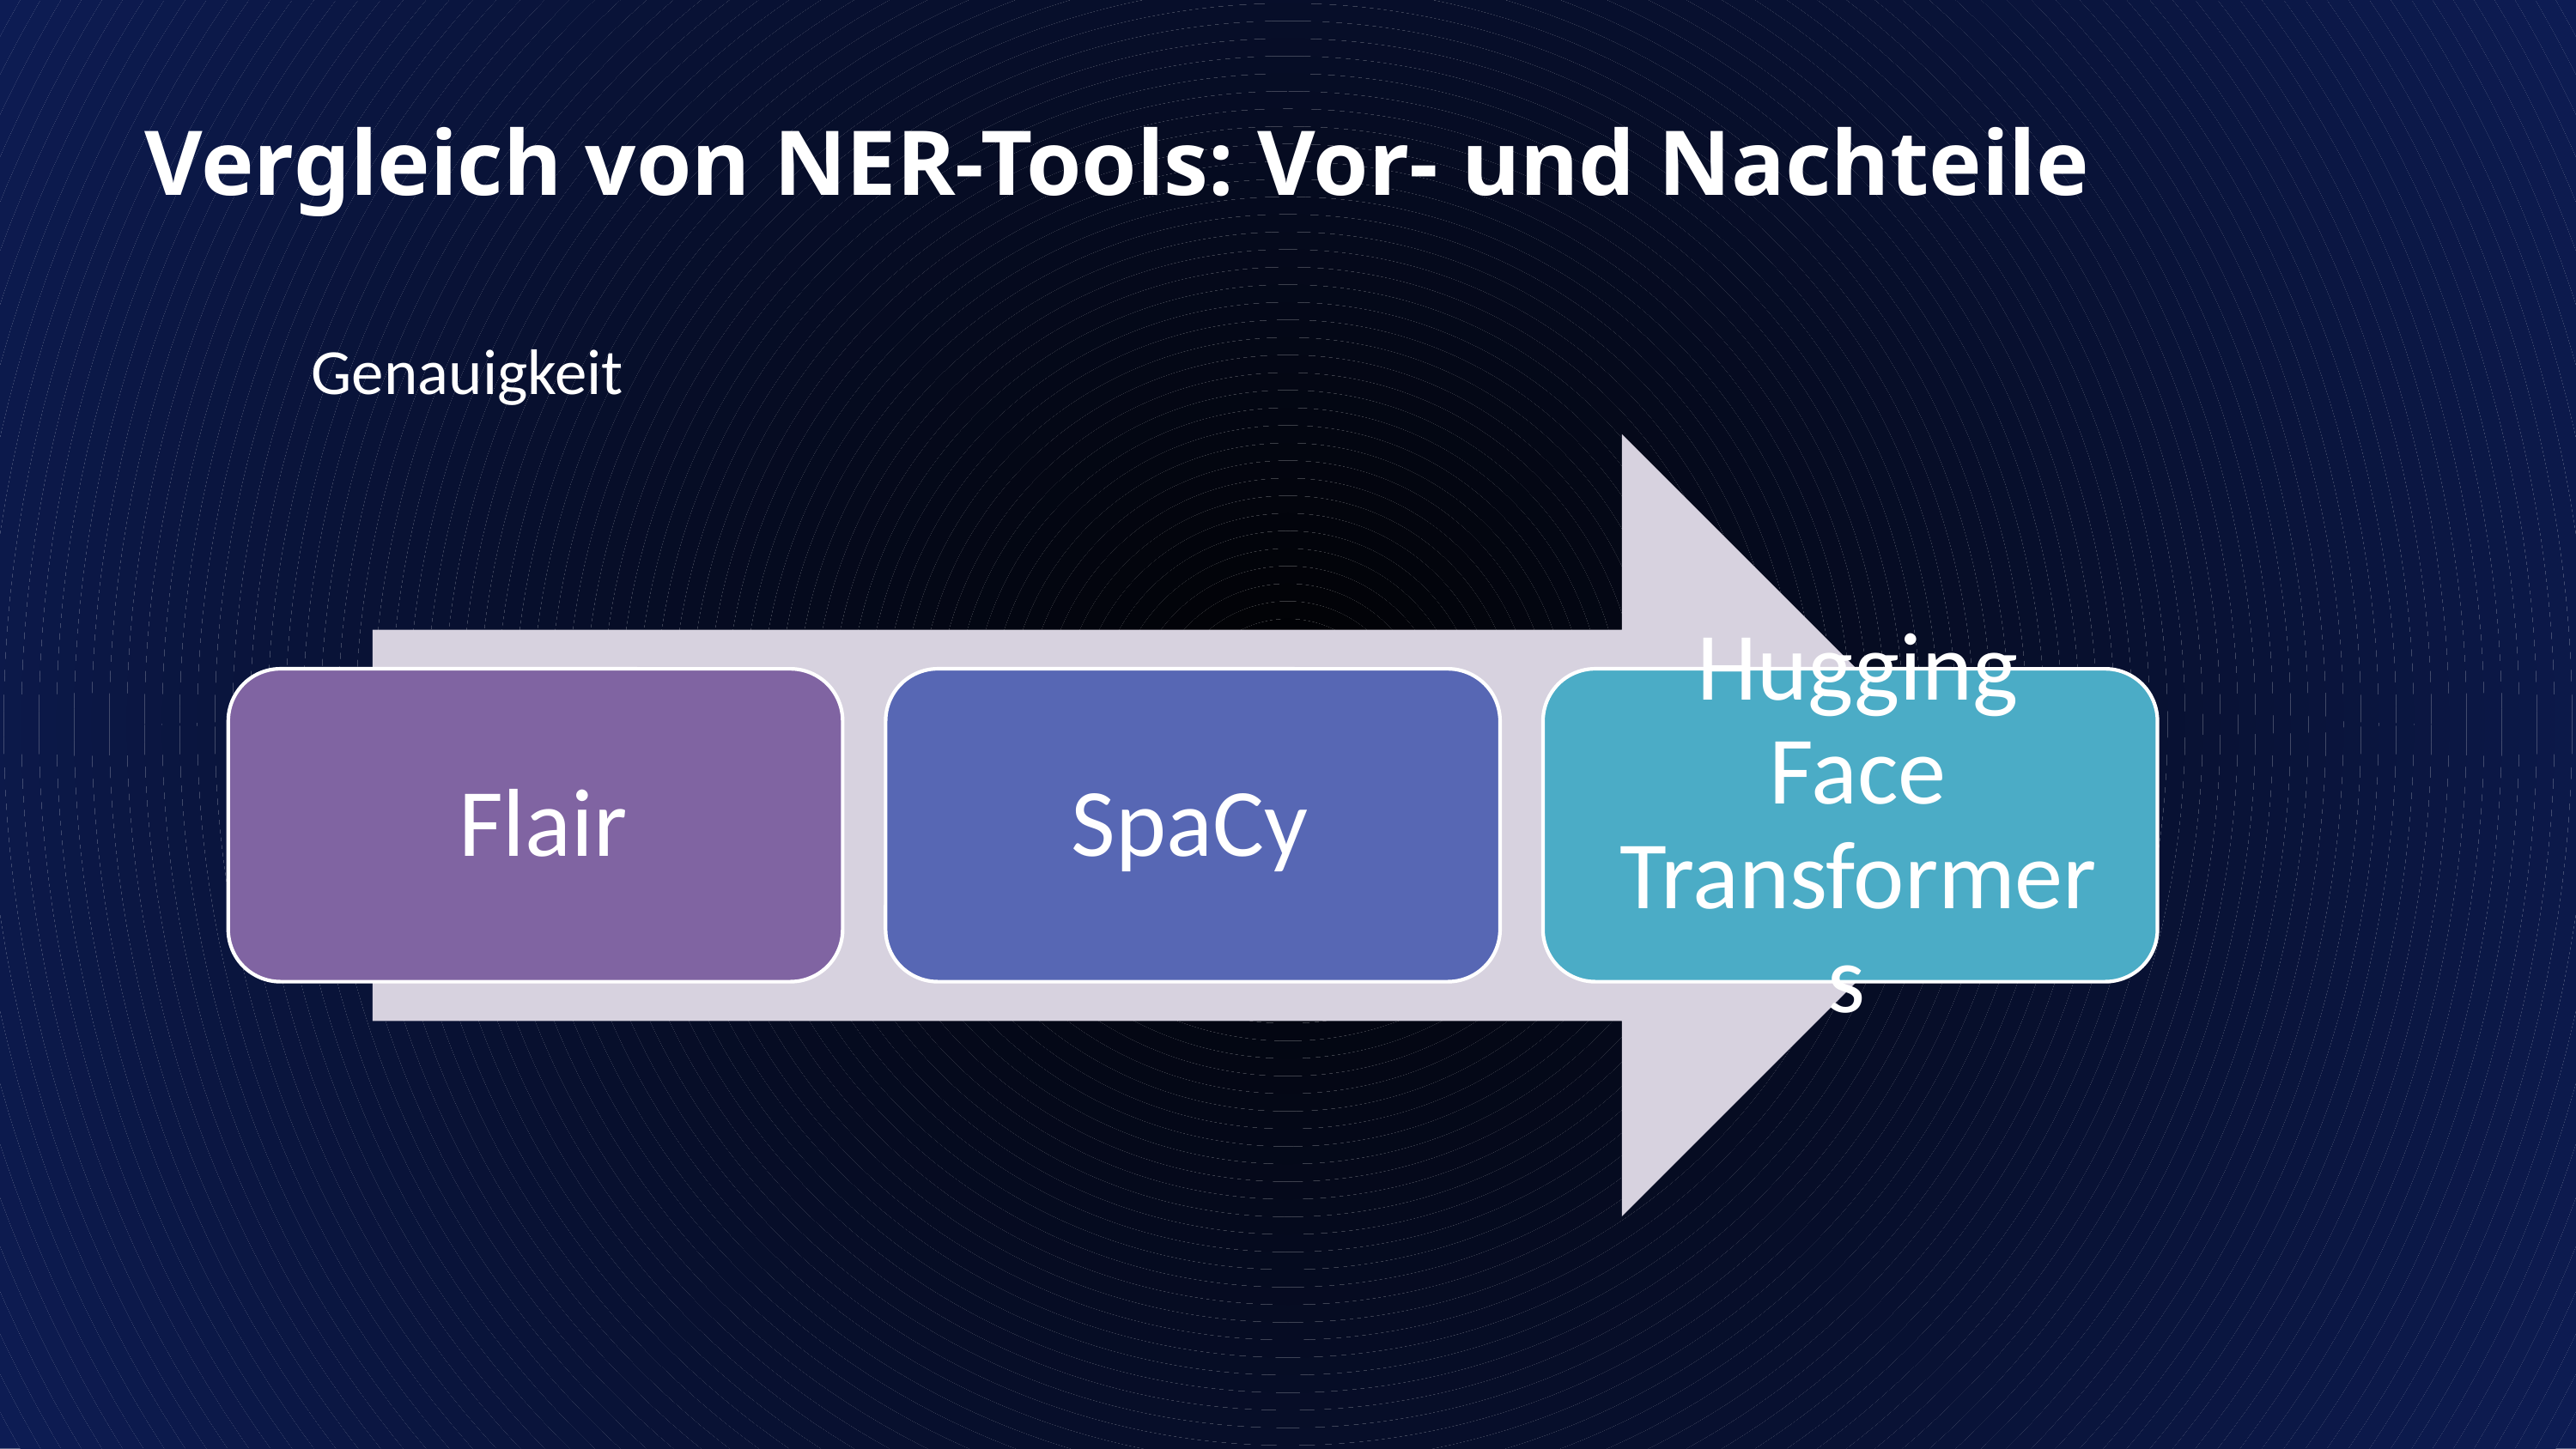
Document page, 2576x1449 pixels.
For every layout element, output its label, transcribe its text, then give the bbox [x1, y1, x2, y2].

text_box Vergleich von NER-Tools: Vor- und Nachteile [144, 104, 2240, 214]
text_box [227, 433, 2159, 1217]
text_box Genauigkeit [299, 324, 2133, 432]
